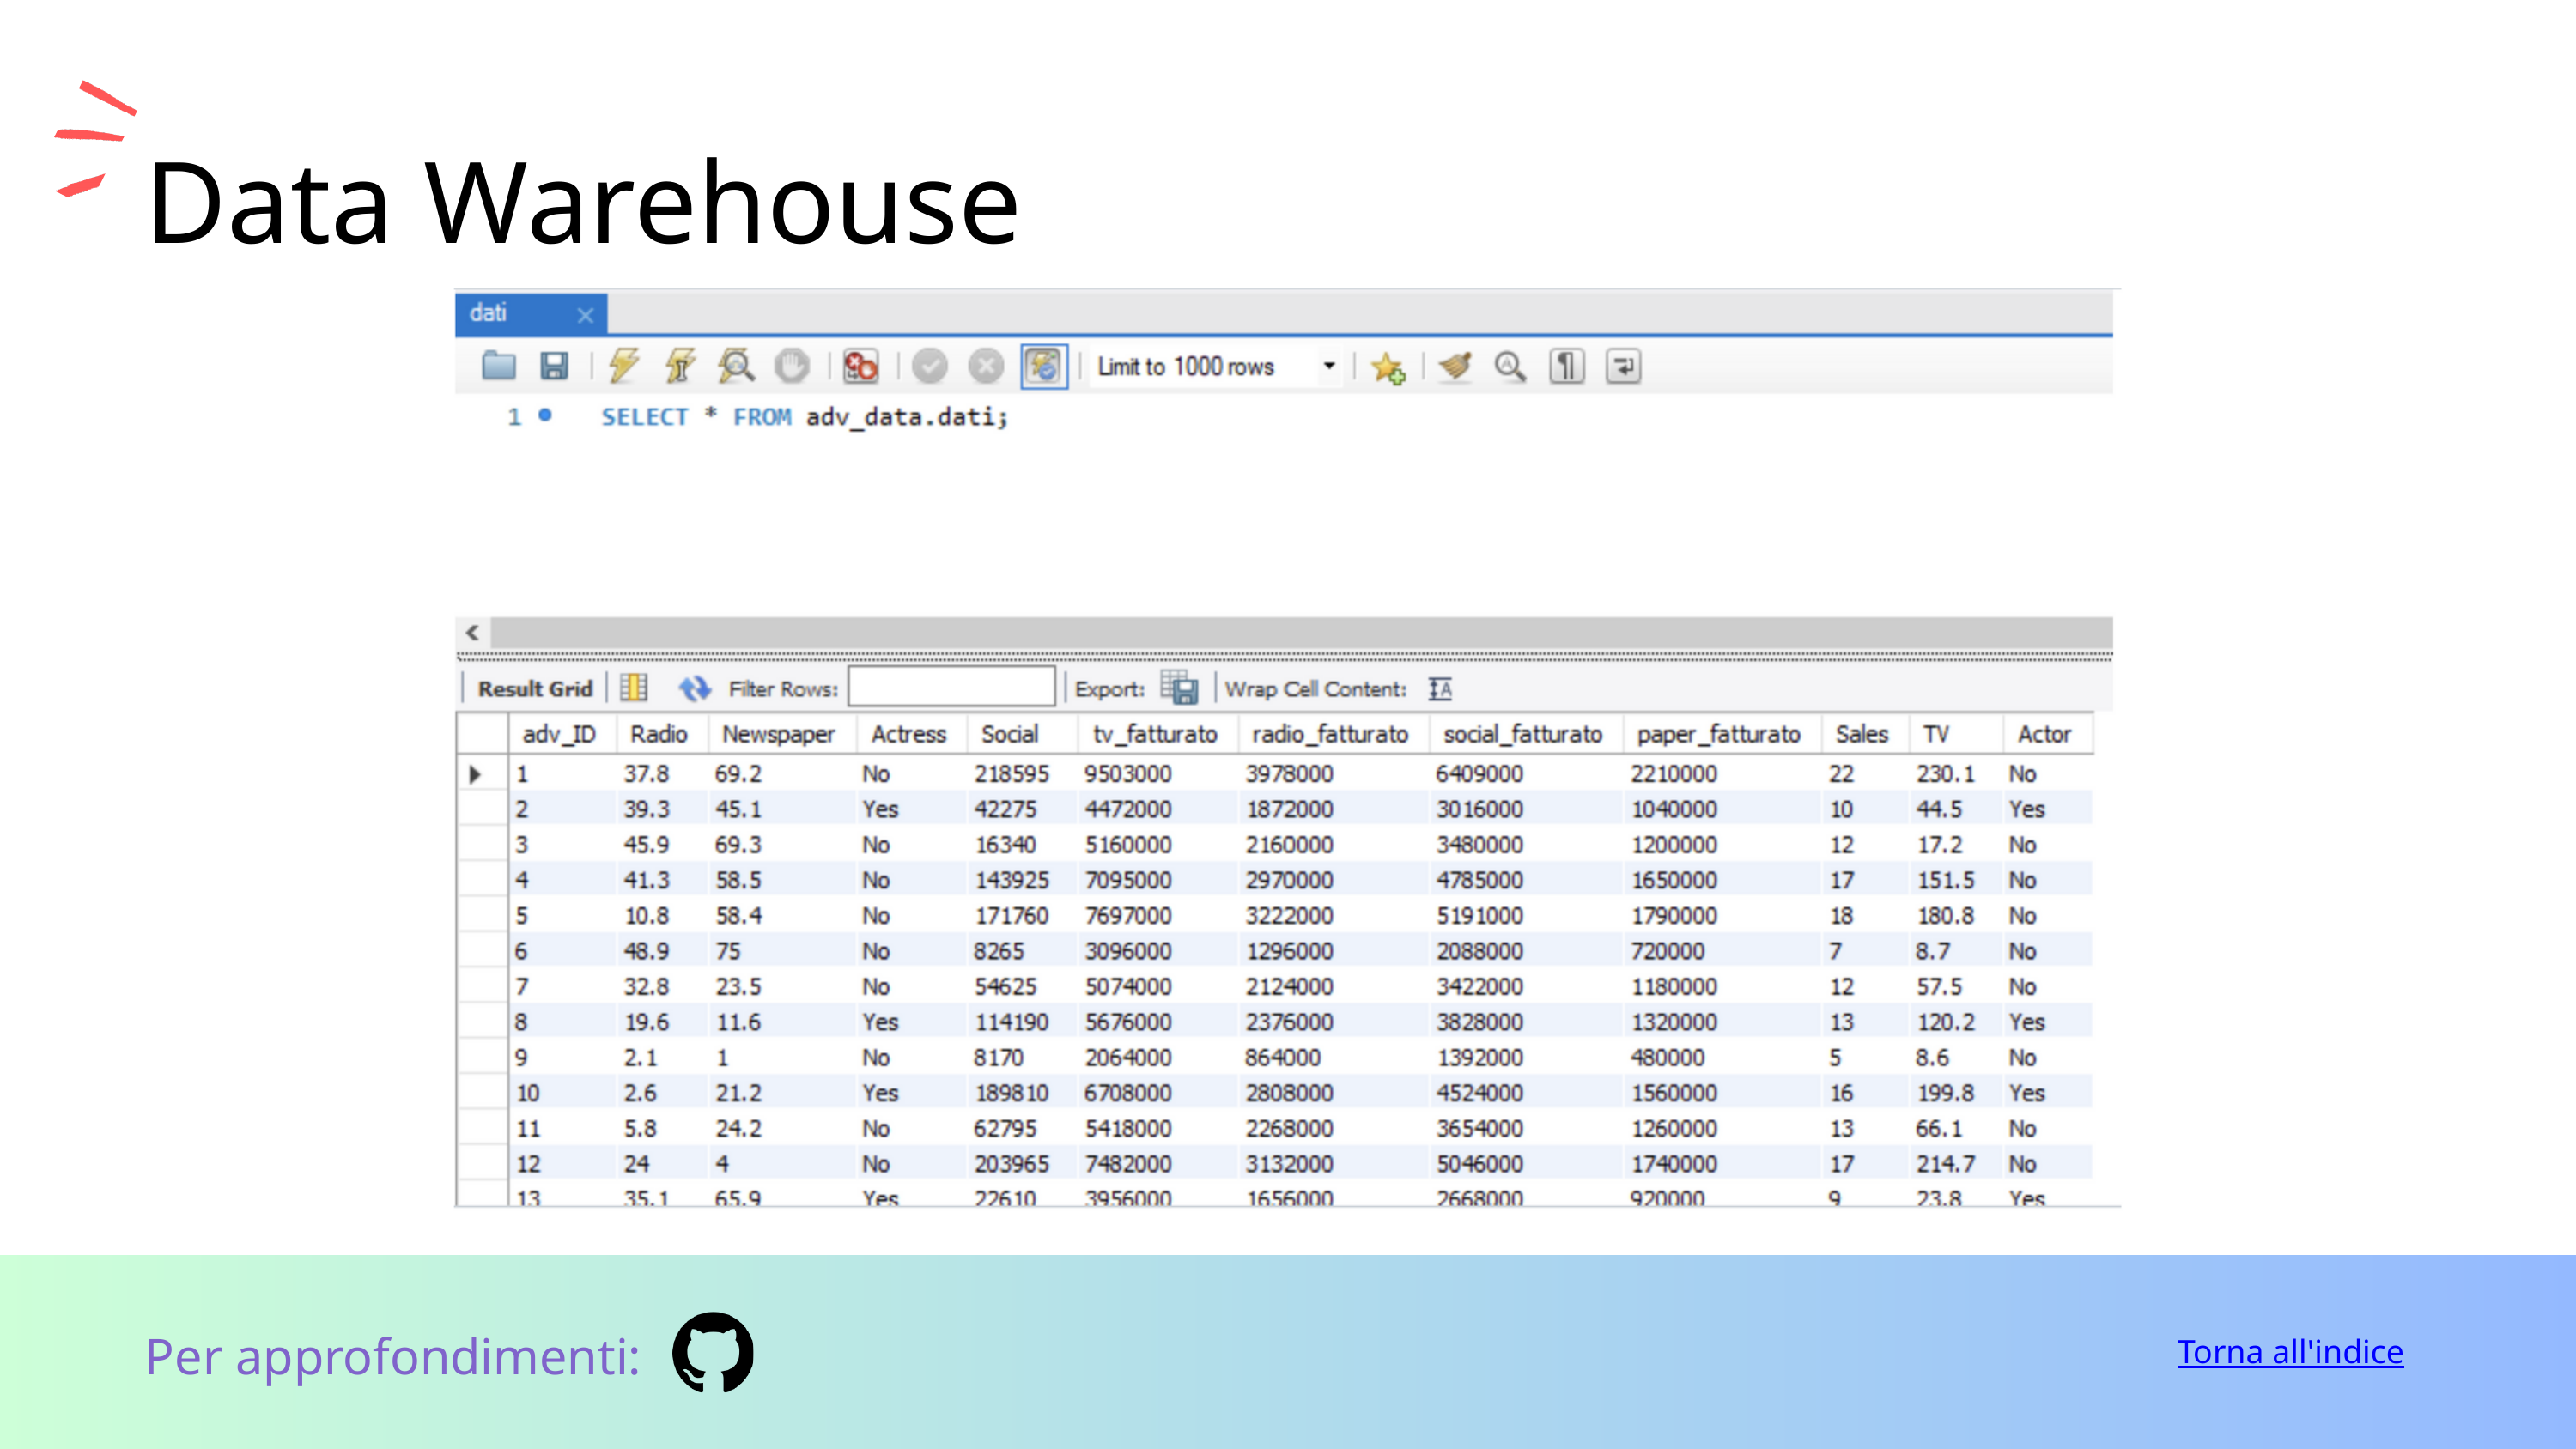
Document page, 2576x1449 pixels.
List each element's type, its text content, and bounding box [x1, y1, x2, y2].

text_box [33, 67, 145, 208]
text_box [0, 1255, 2576, 1449]
text_box Data Warehouse [144, 118, 1422, 266]
text_box [453, 288, 2123, 1222]
